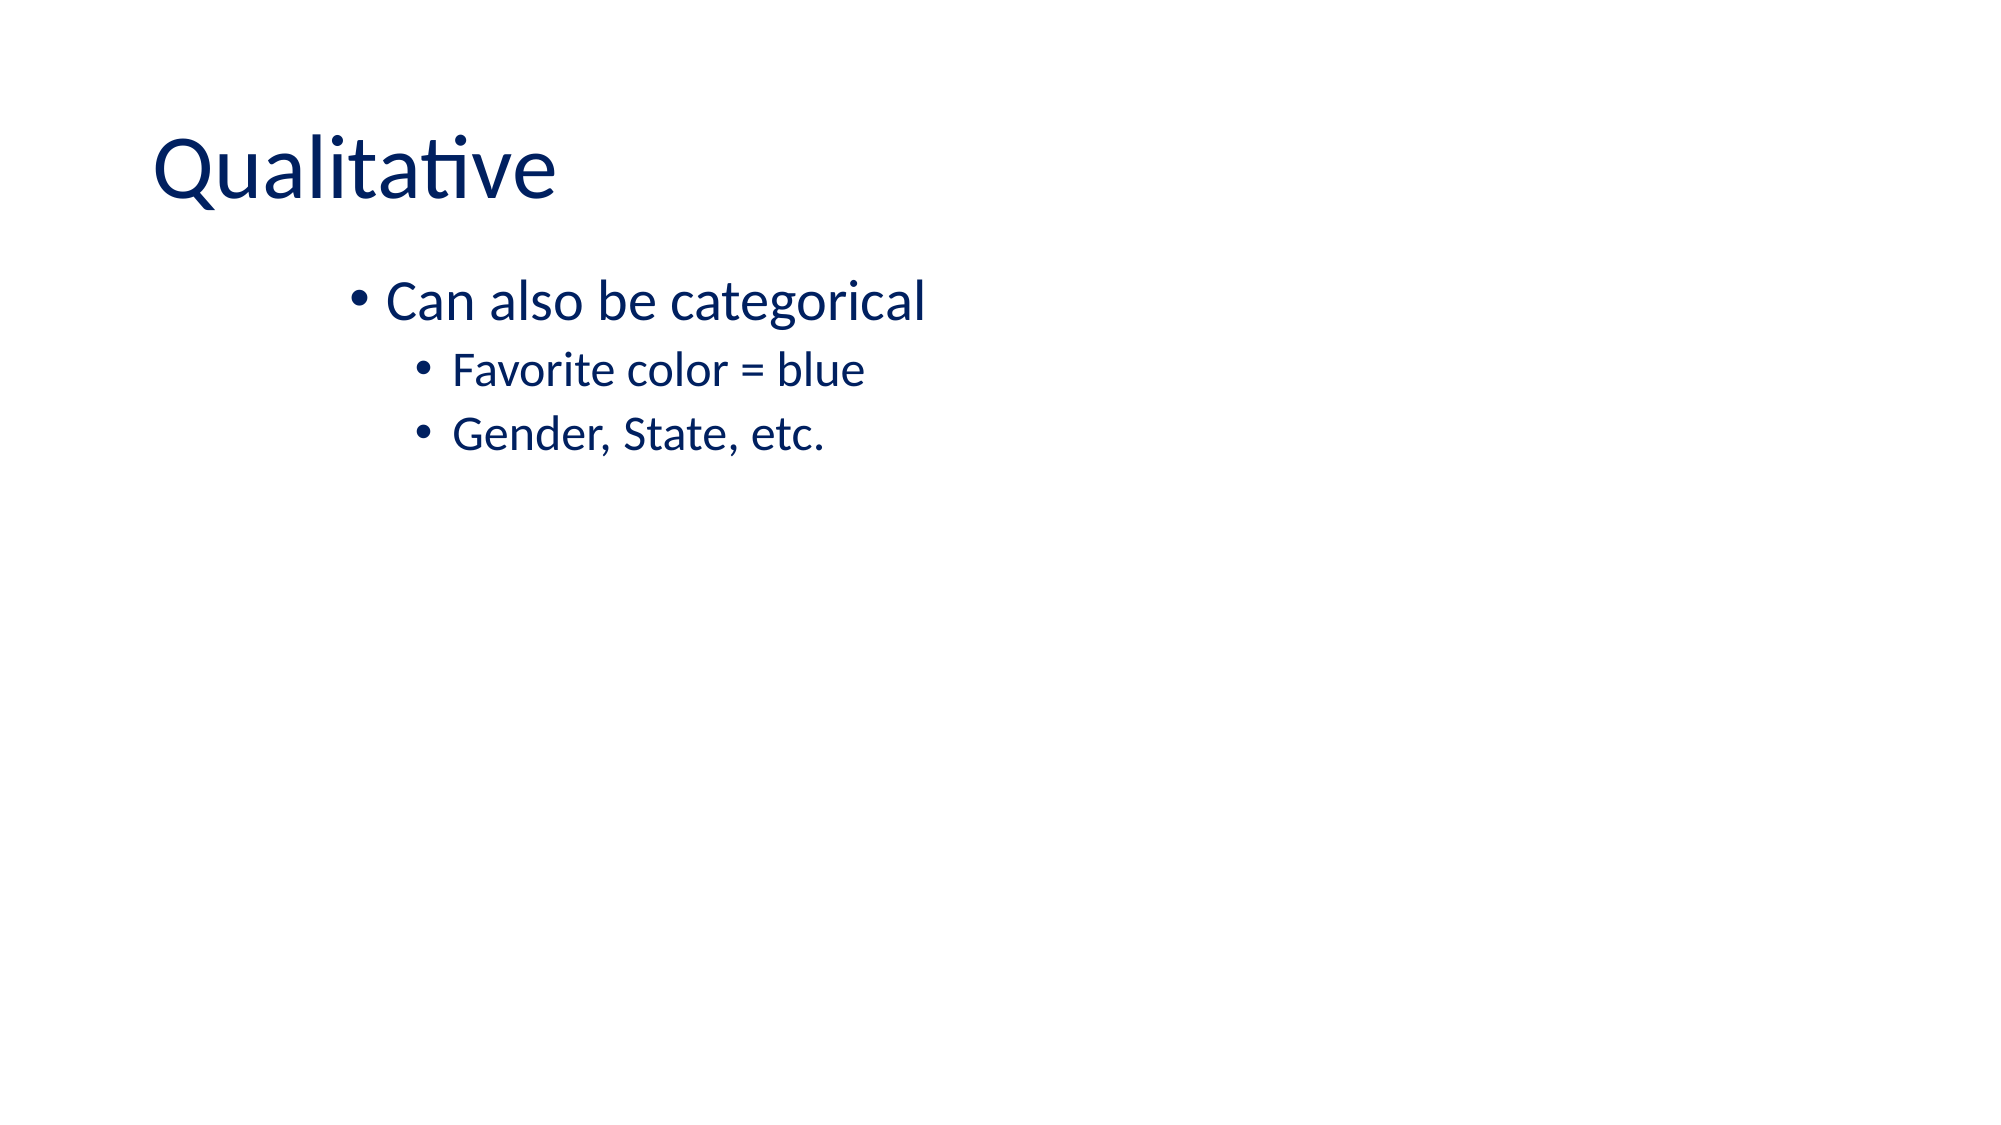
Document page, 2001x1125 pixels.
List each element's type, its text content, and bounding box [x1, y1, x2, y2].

title Qualitative [137, 59, 1863, 278]
list Can also be categorical Favorite color = blue Gender, State, etc. [324, 262, 1675, 638]
